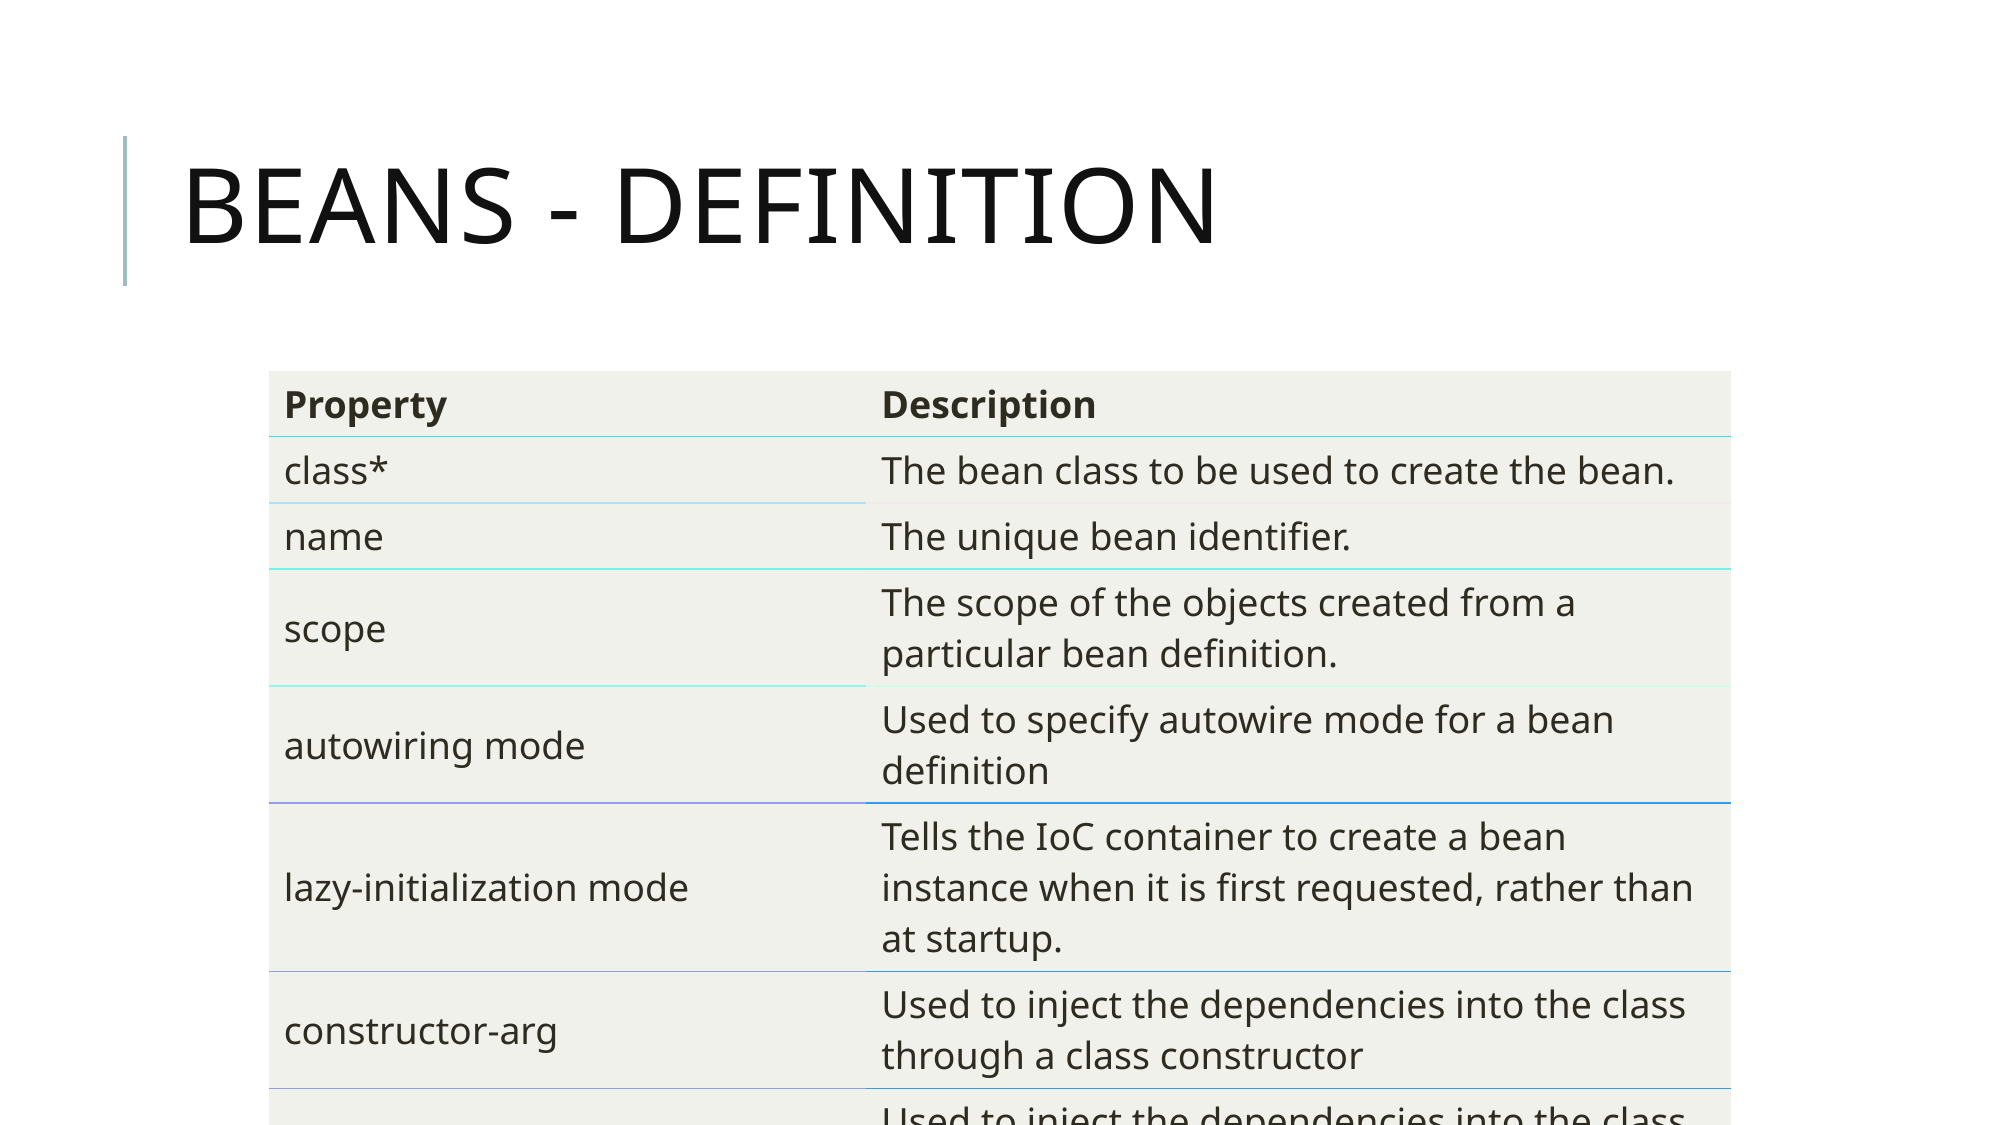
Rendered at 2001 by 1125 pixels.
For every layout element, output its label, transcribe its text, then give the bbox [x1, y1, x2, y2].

table_cell lazy-initialization mode [269, 804, 866, 971]
table_cell Used to inject the dependencies into the class through a class constructor [866, 972, 1731, 1088]
table_cell name [269, 504, 866, 568]
table_cell autowiring mode [269, 687, 866, 802]
table_cell Used to inject the dependencies into the class through setter methods [866, 1089, 1731, 1125]
title BEANS - DEFINITION [165, 153, 1760, 400]
table_cell Tells the IoC container to create a bean instance when it is first requested, rather than at startup. [866, 804, 1731, 971]
table_cell properties [269, 1089, 866, 1125]
table_cell The scope of the objects created from a particular bean definition. [866, 570, 1731, 685]
table_cell The unique bean identifier. [866, 504, 1731, 568]
table_header Description [866, 371, 1731, 436]
table_header Property [269, 371, 866, 436]
table_cell constructor-arg [269, 972, 866, 1088]
table_cell scope [269, 570, 866, 685]
table_cell class* [269, 437, 866, 502]
table_cell Used to specify autowire mode for a bean definition [866, 687, 1731, 802]
table_cell The bean class to be used to create the bean. [866, 437, 1731, 502]
